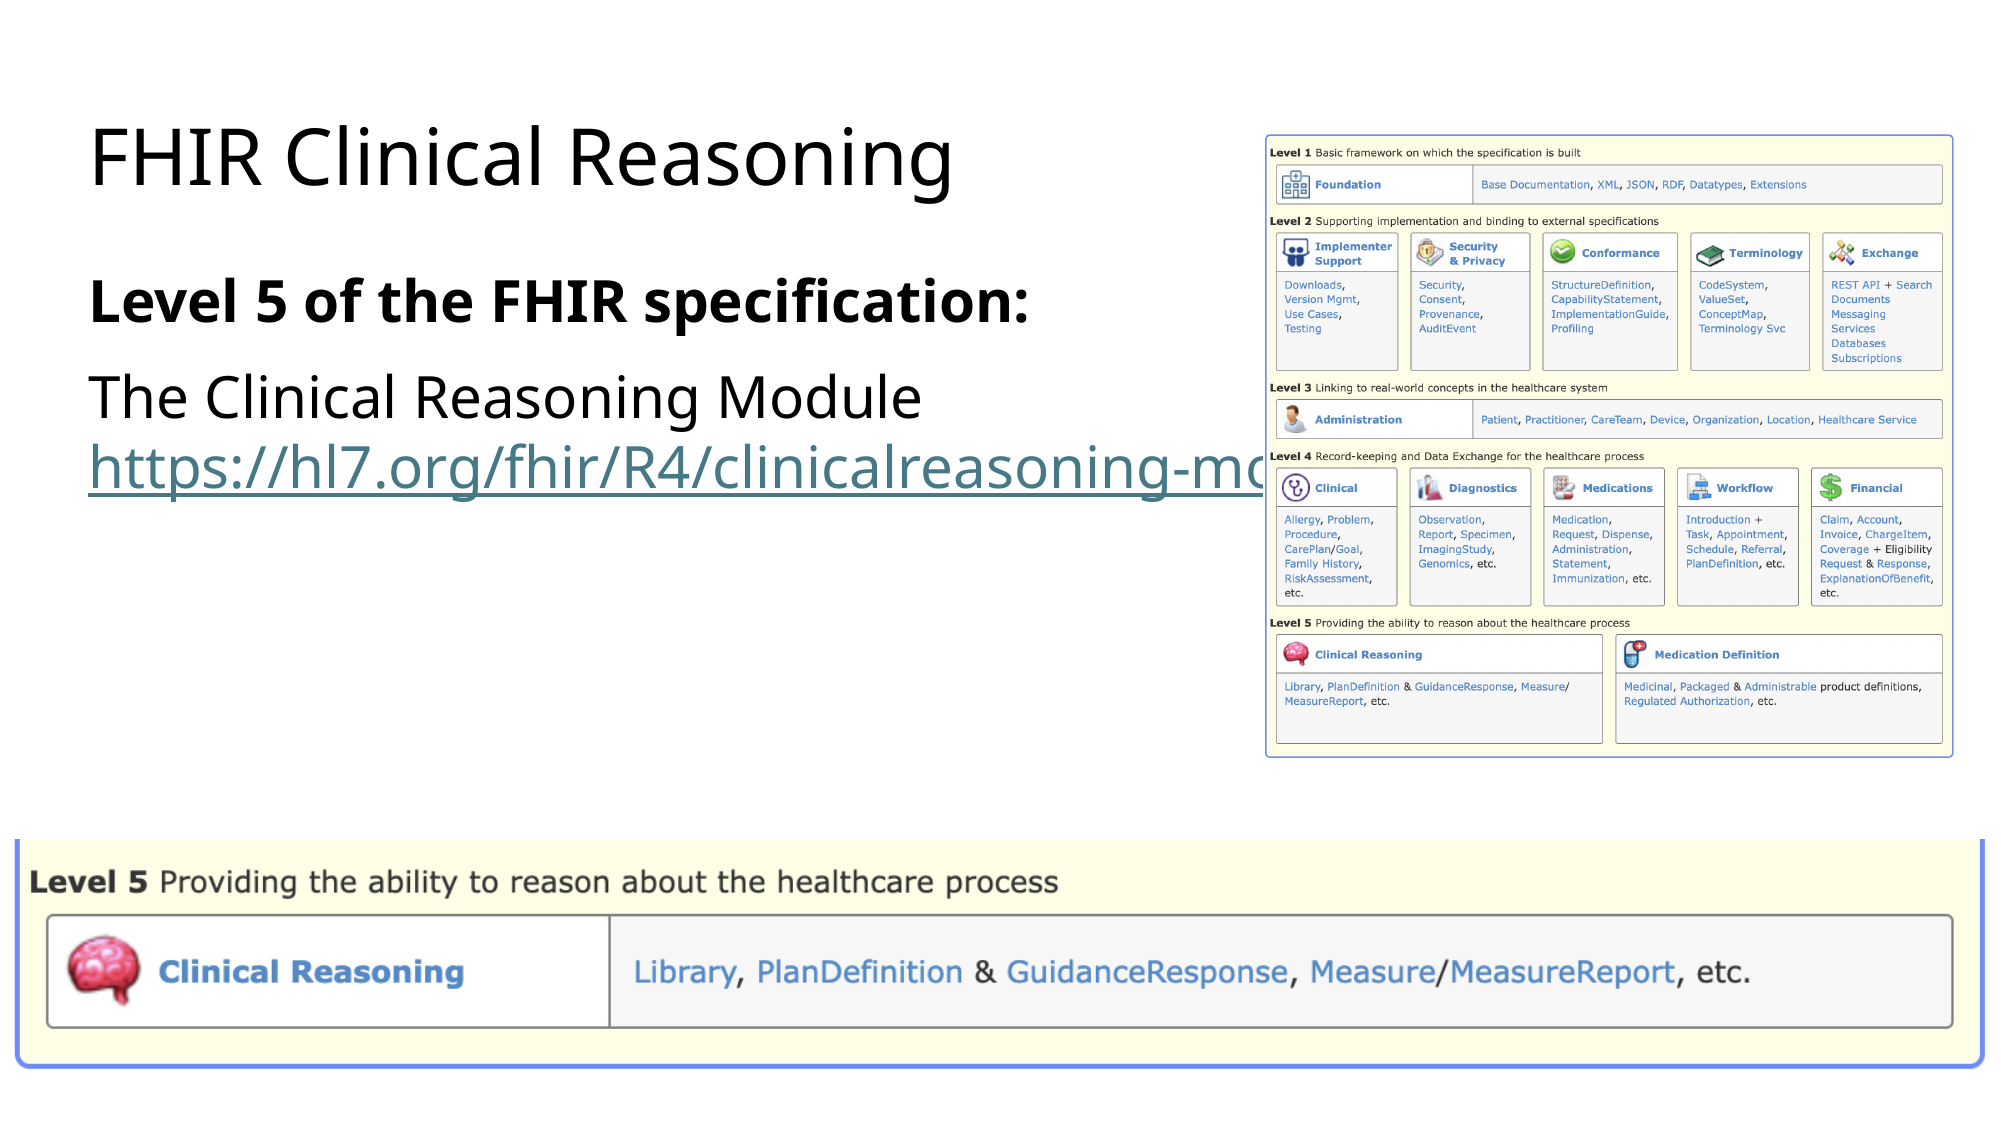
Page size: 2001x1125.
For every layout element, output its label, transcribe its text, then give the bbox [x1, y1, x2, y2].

title FHIR Clinical Reasoning [68, 97, 1932, 223]
picture [0, 838, 2000, 1100]
picture [1262, 131, 1957, 761]
list Level 5 of the FHIR specification: The Clinical Reasoning Module https://hl7.org/fhir/R4/clinicalreasoning-module.html [68, 252, 1932, 838]
